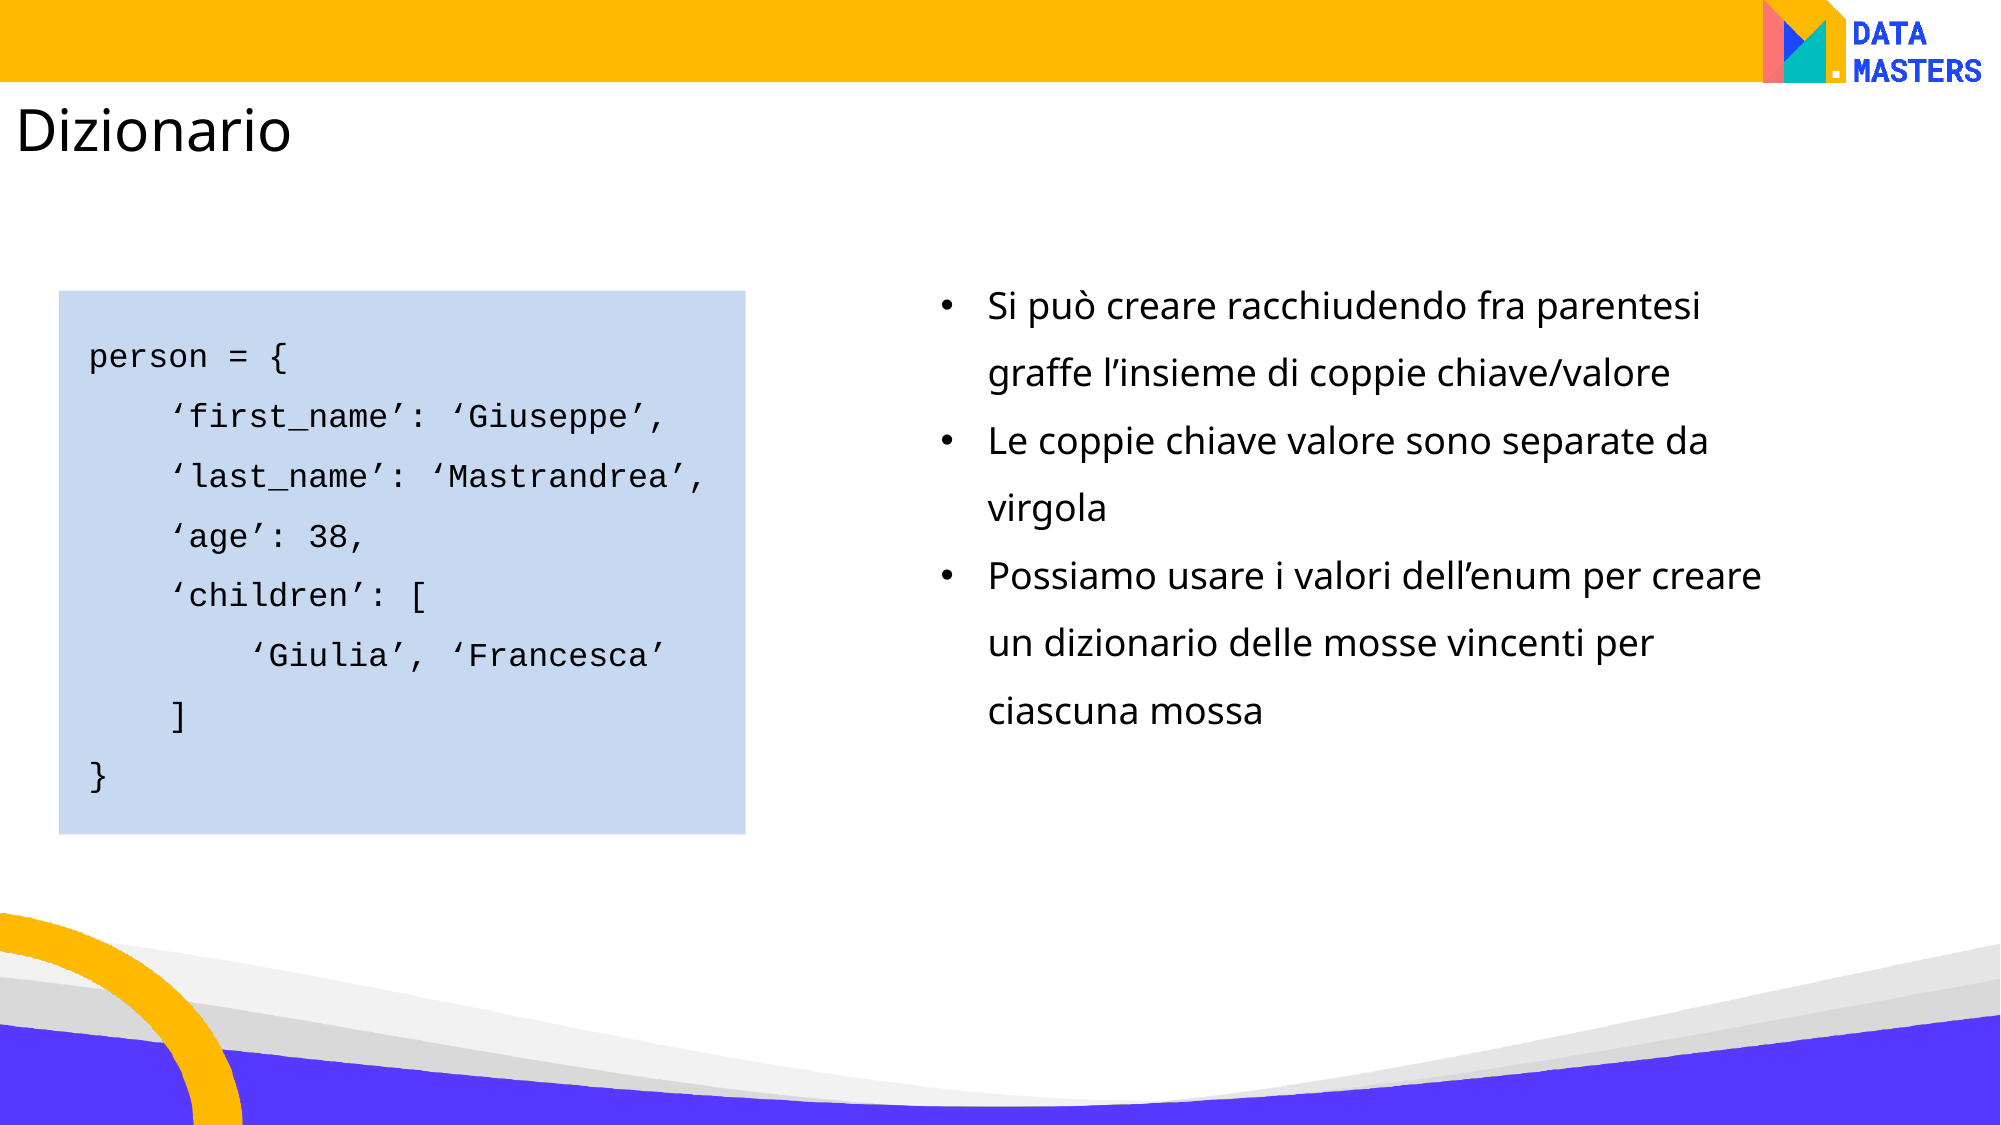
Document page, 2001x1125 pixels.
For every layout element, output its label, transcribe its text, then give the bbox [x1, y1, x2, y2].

picture [0, 896, 2001, 1125]
text_box Si può creare racchiudendo fra parentesi graffe l’insieme di coppie chiave/valore Le coppie chiave valore sono separate da virgola Possiamo usare i valori dell’enum per creare un dizionario delle mosse vincenti per ciascuna mossa [925, 251, 1824, 740]
text_box Dizionario [0, 85, 1445, 171]
text_box person = { ‘first_name’: ‘Giuseppe’, ‘last_name’: ‘Mastrandrea’, ‘age’: 38, ‘children’: [ ‘Giulia’, ‘Francesca’ ] } [58, 290, 746, 835]
picture [1763, 0, 1983, 90]
